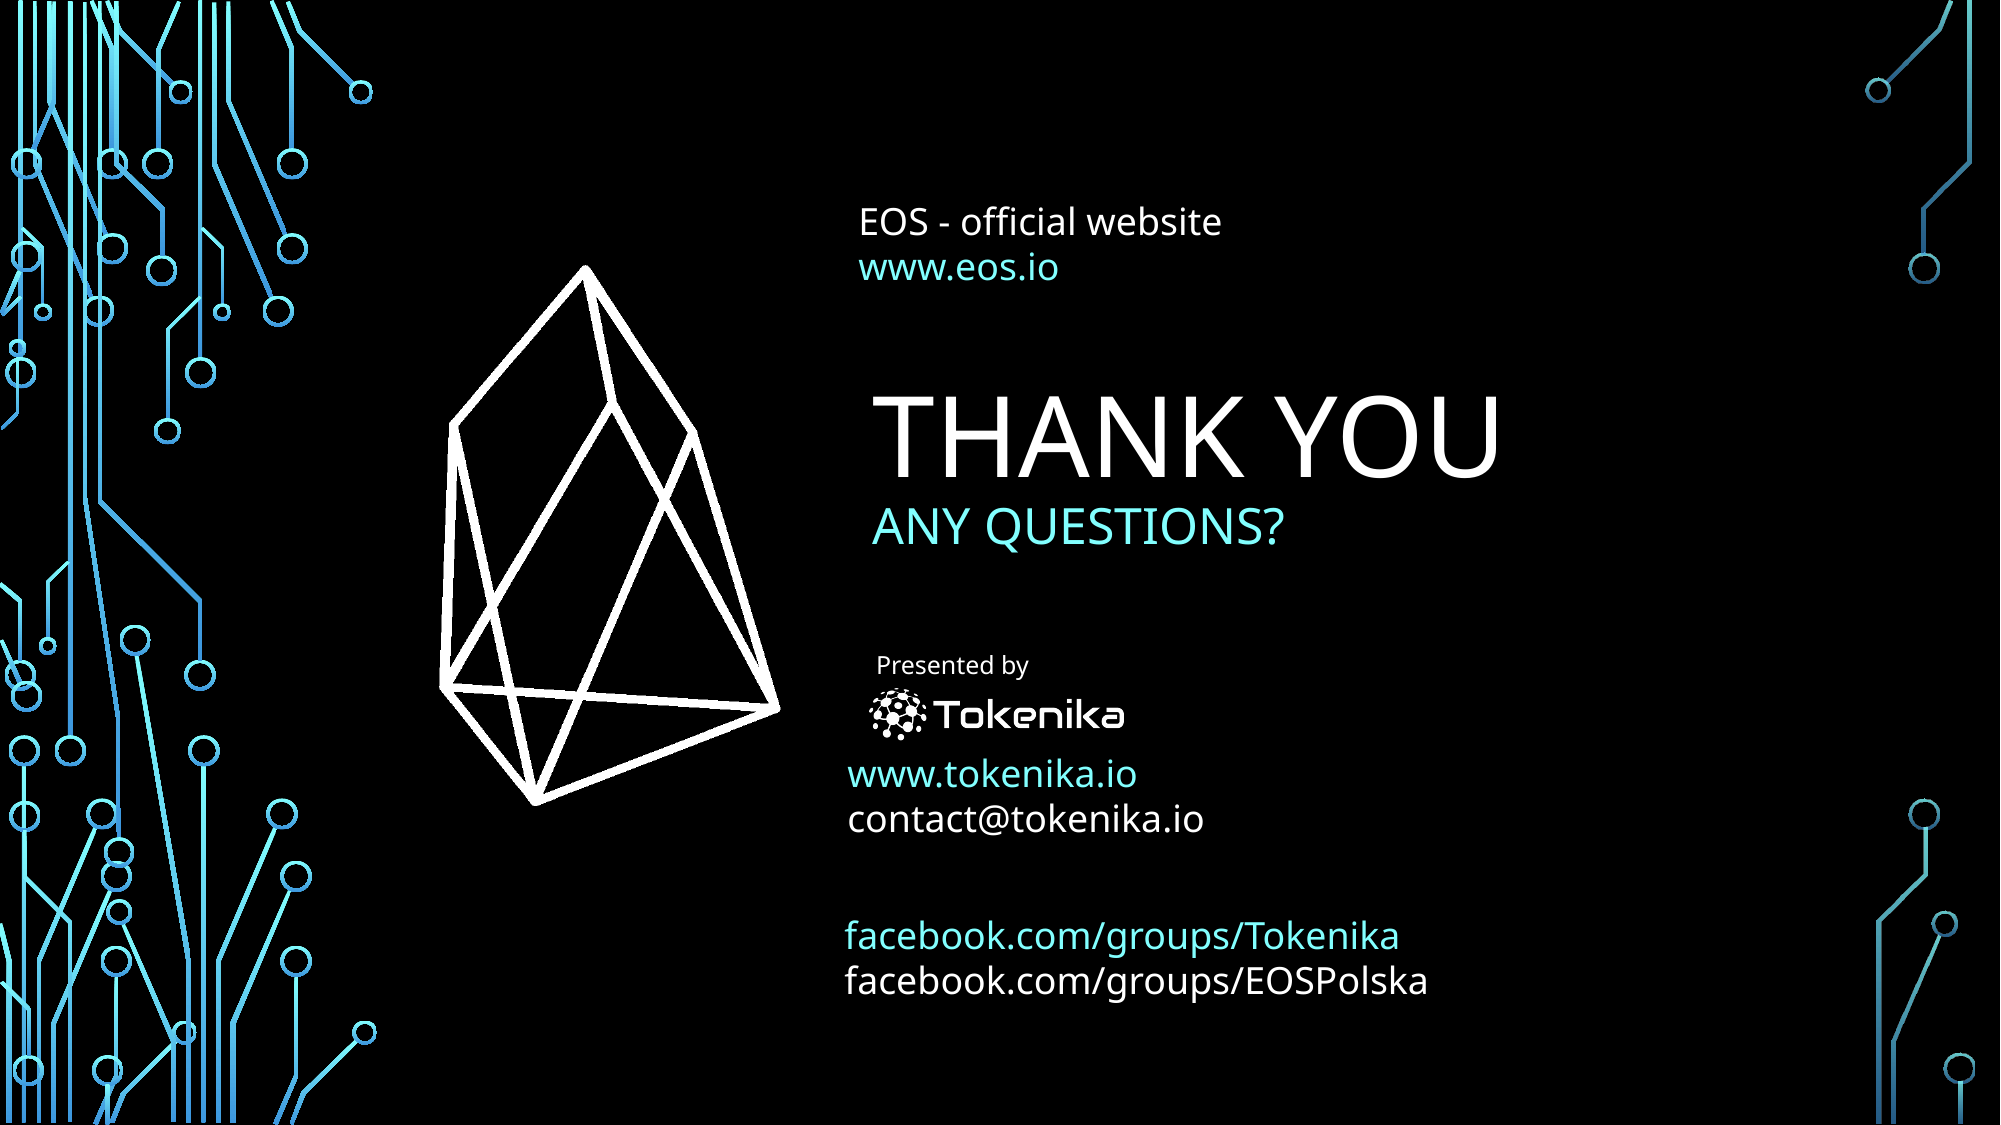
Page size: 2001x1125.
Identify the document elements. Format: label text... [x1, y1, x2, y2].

text_box EOS - official website www.eos.io [843, 190, 1238, 296]
title Thank you [857, 118, 1819, 474]
text_box www.tokenika.io contact@tokenika.io [919, 743, 1220, 848]
text_box facebook.com/groups/Tokenika facebook.com/groups/EOSPolska [829, 904, 1445, 1010]
text_box Presented by [919, 642, 1139, 687]
picture [249, 194, 1124, 864]
subtitle Any questions? [919, 474, 1819, 568]
